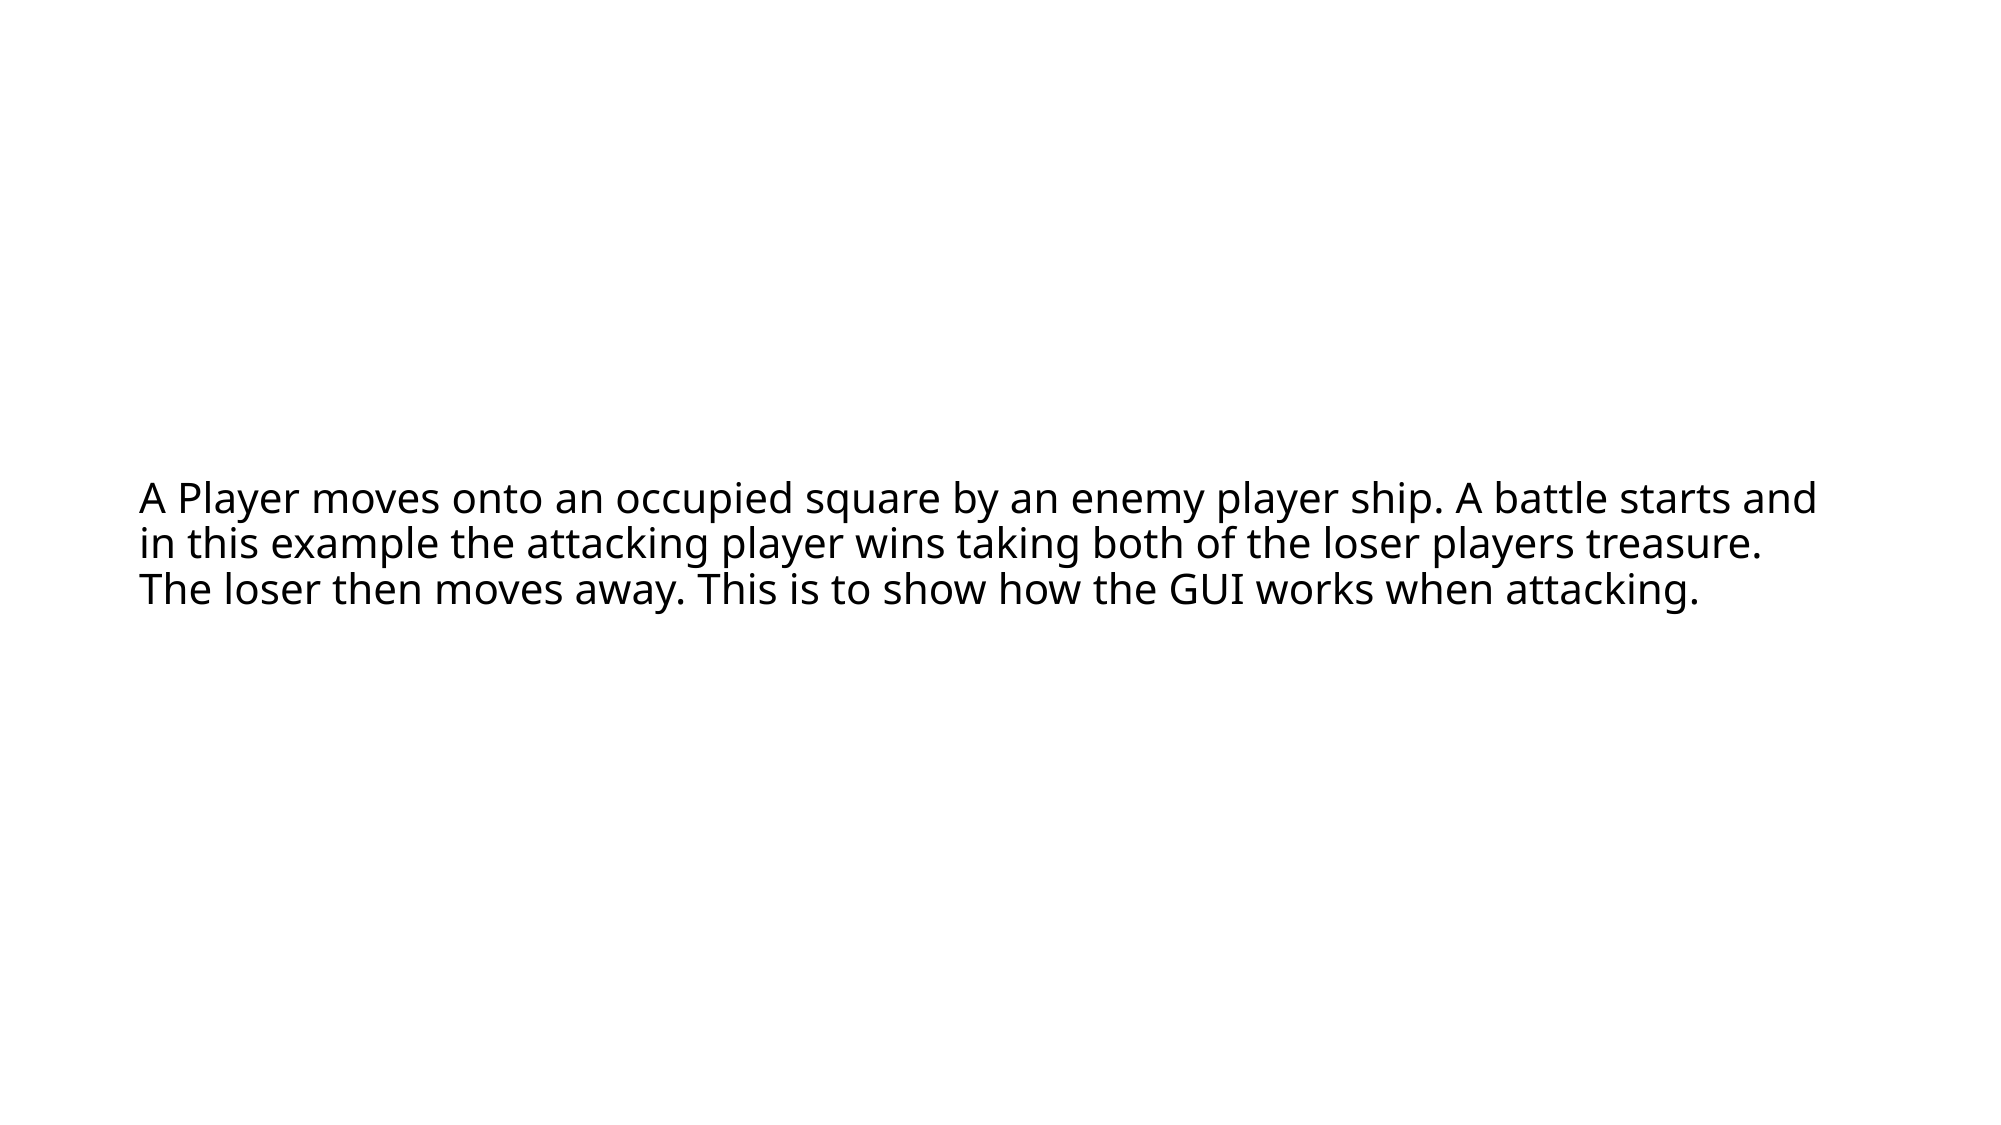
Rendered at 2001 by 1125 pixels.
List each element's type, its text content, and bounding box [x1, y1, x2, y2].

title A Player moves onto an occupied square by an enemy player ship. A battle starts and in this example the attacking player wins taking both of the loser players treasure. The loser then moves away. This is to show how the GUI works when attacking. [124, 461, 1850, 679]
